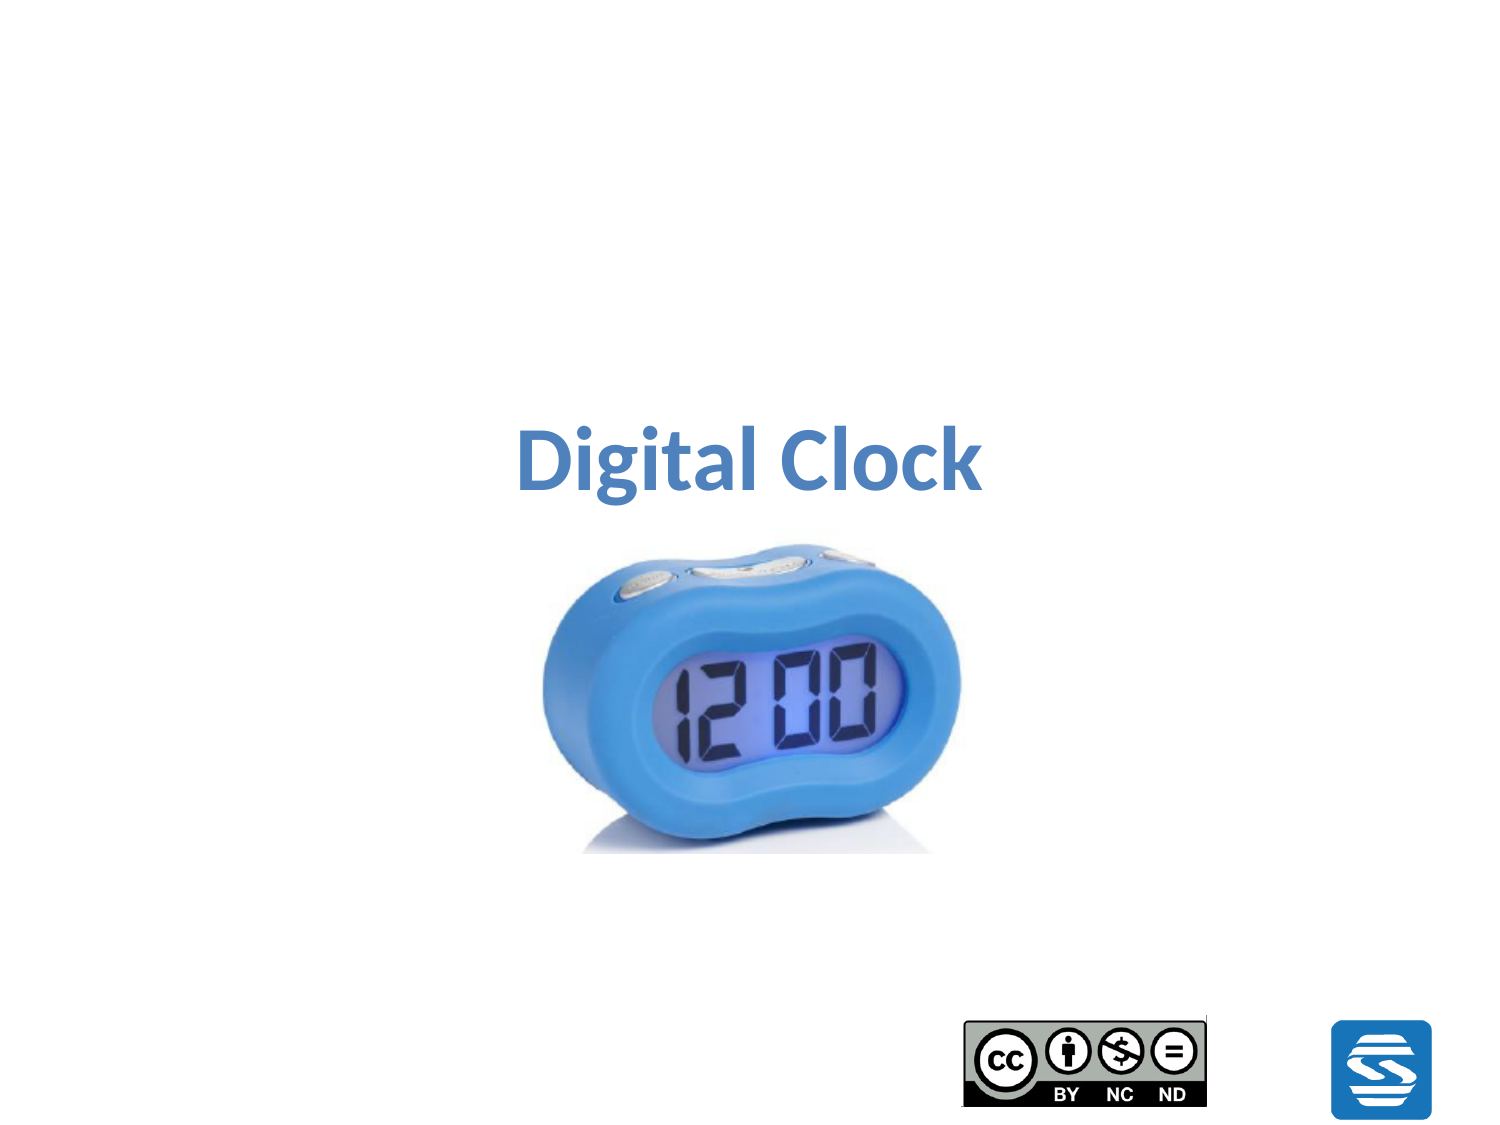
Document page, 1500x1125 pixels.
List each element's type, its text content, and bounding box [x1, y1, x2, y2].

title Digital Clock [112, 275, 1388, 517]
picture [1331, 1020, 1432, 1120]
picture [495, 515, 1005, 854]
picture [961, 1015, 1207, 1107]
